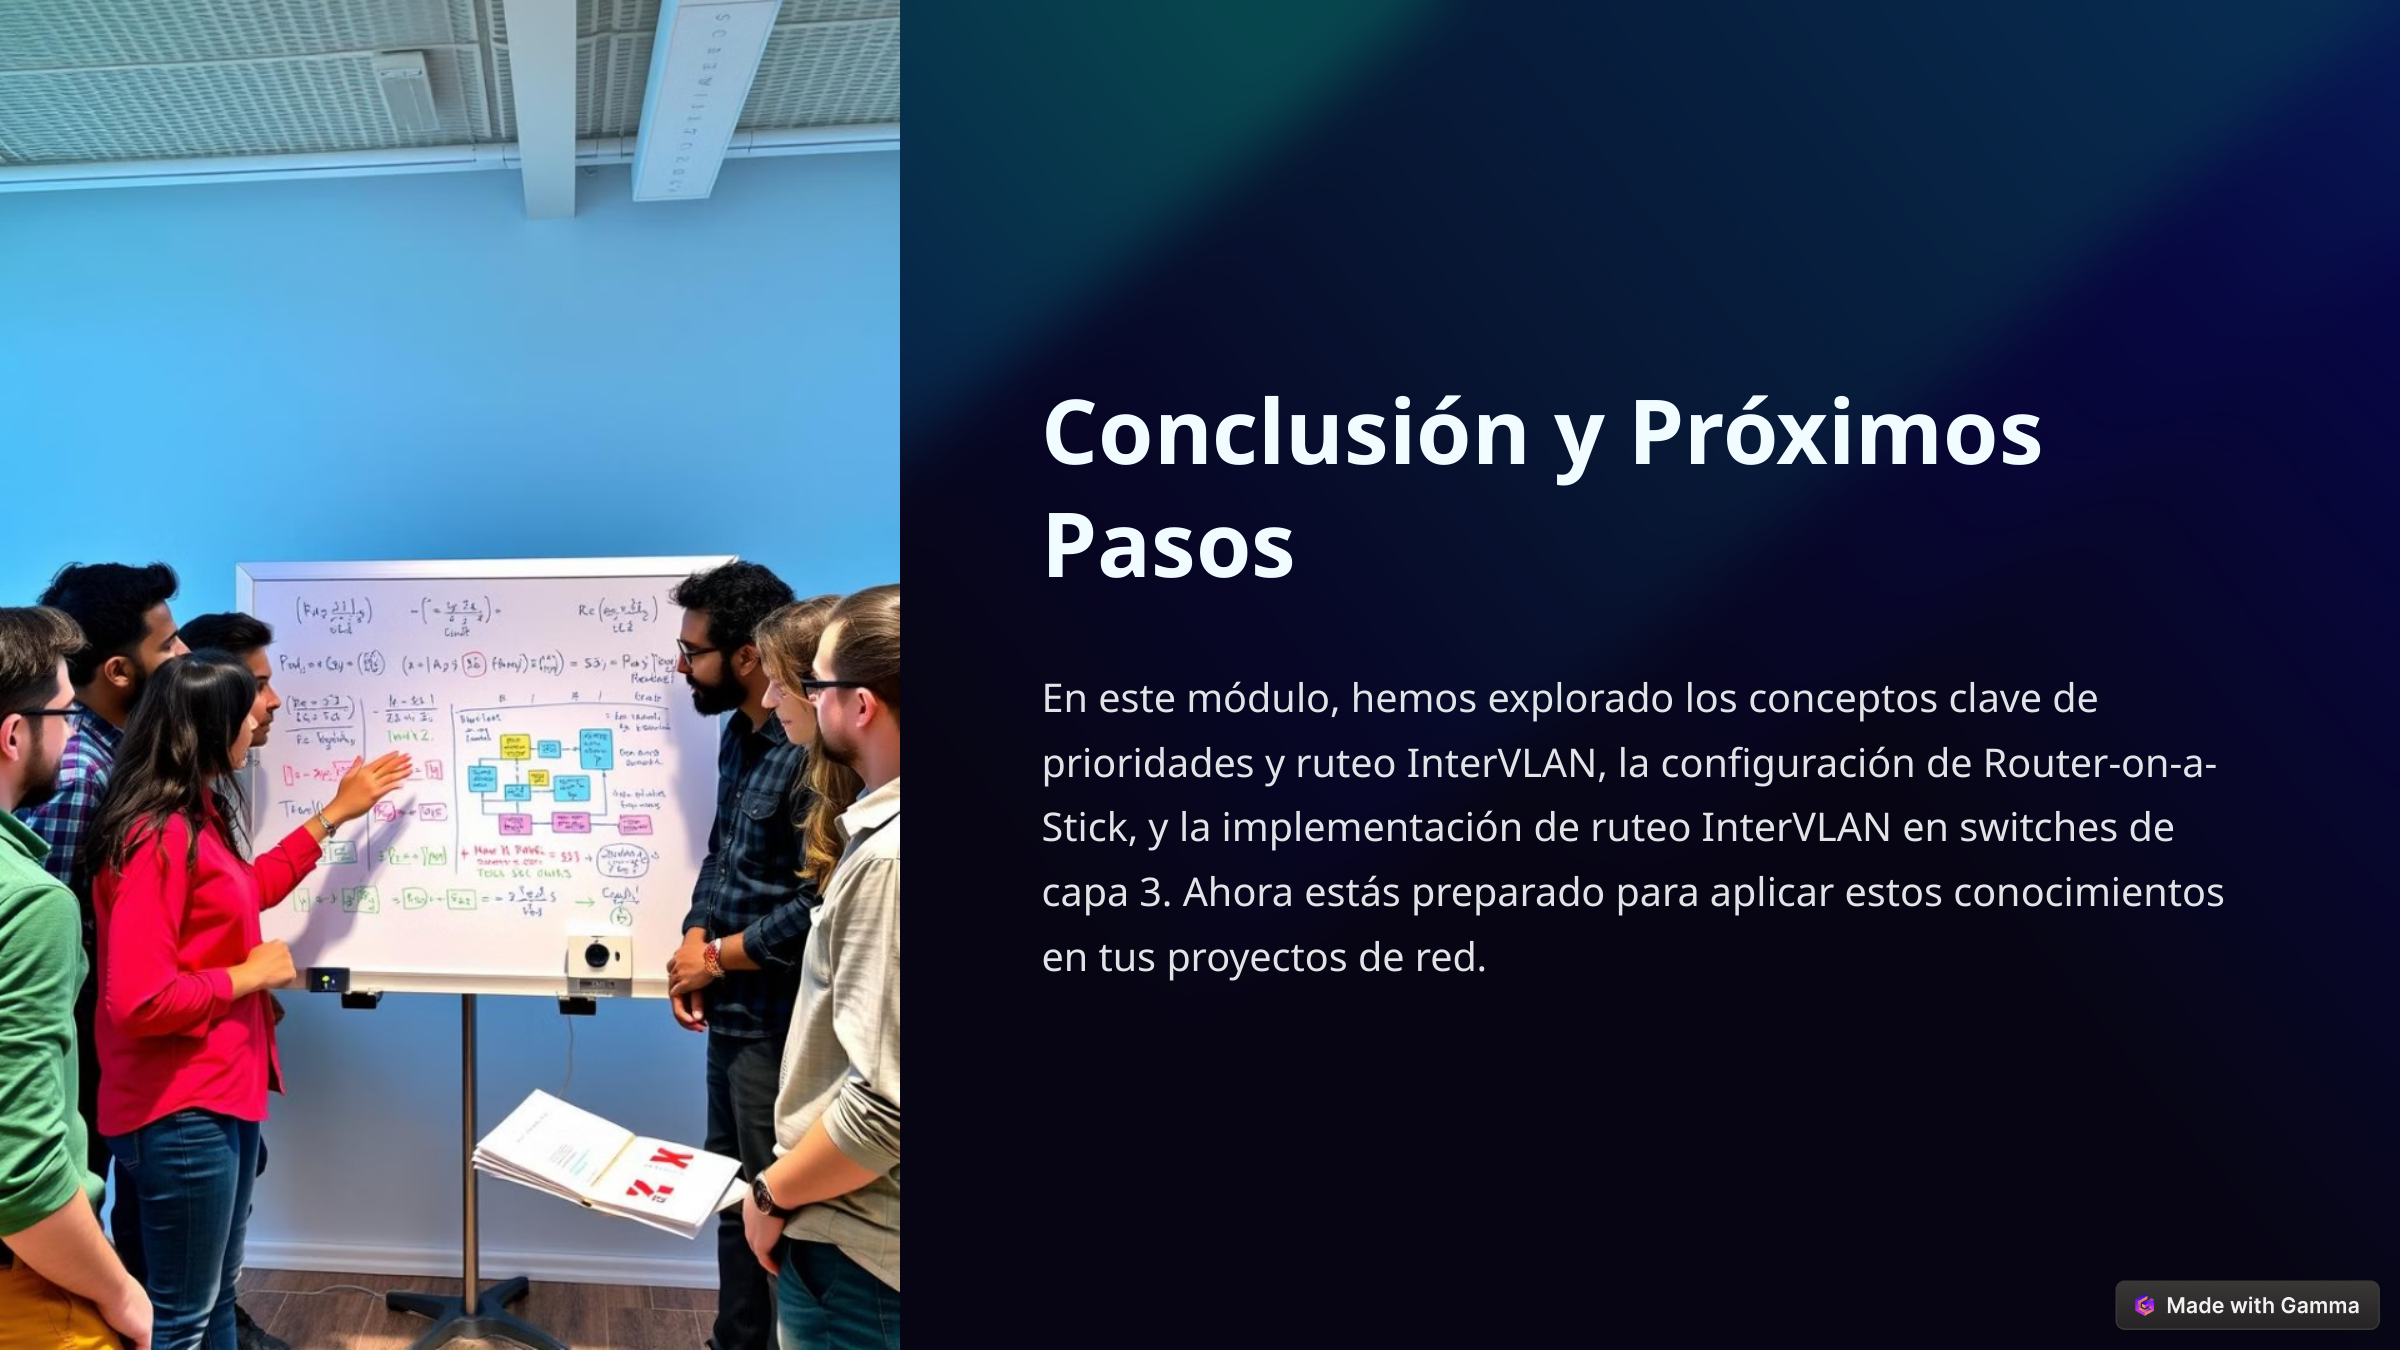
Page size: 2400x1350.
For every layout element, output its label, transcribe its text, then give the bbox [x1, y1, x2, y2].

text_box En este módulo, hemos explorado los conceptos clave de prioridades y ruteo InterVLAN, la configuración de Router-on-a-Stick, y la implementación de ruteo InterVLAN en switches de capa 3. Ahora estás preparado para aplicar estos conocimientos en tus proyectos de red. [1041, 655, 2259, 980]
picture [0, 0, 900, 1350]
text_box Conclusión y Próximos Pasos [1041, 370, 2259, 595]
picture [2106, 1271, 2389, 1339]
